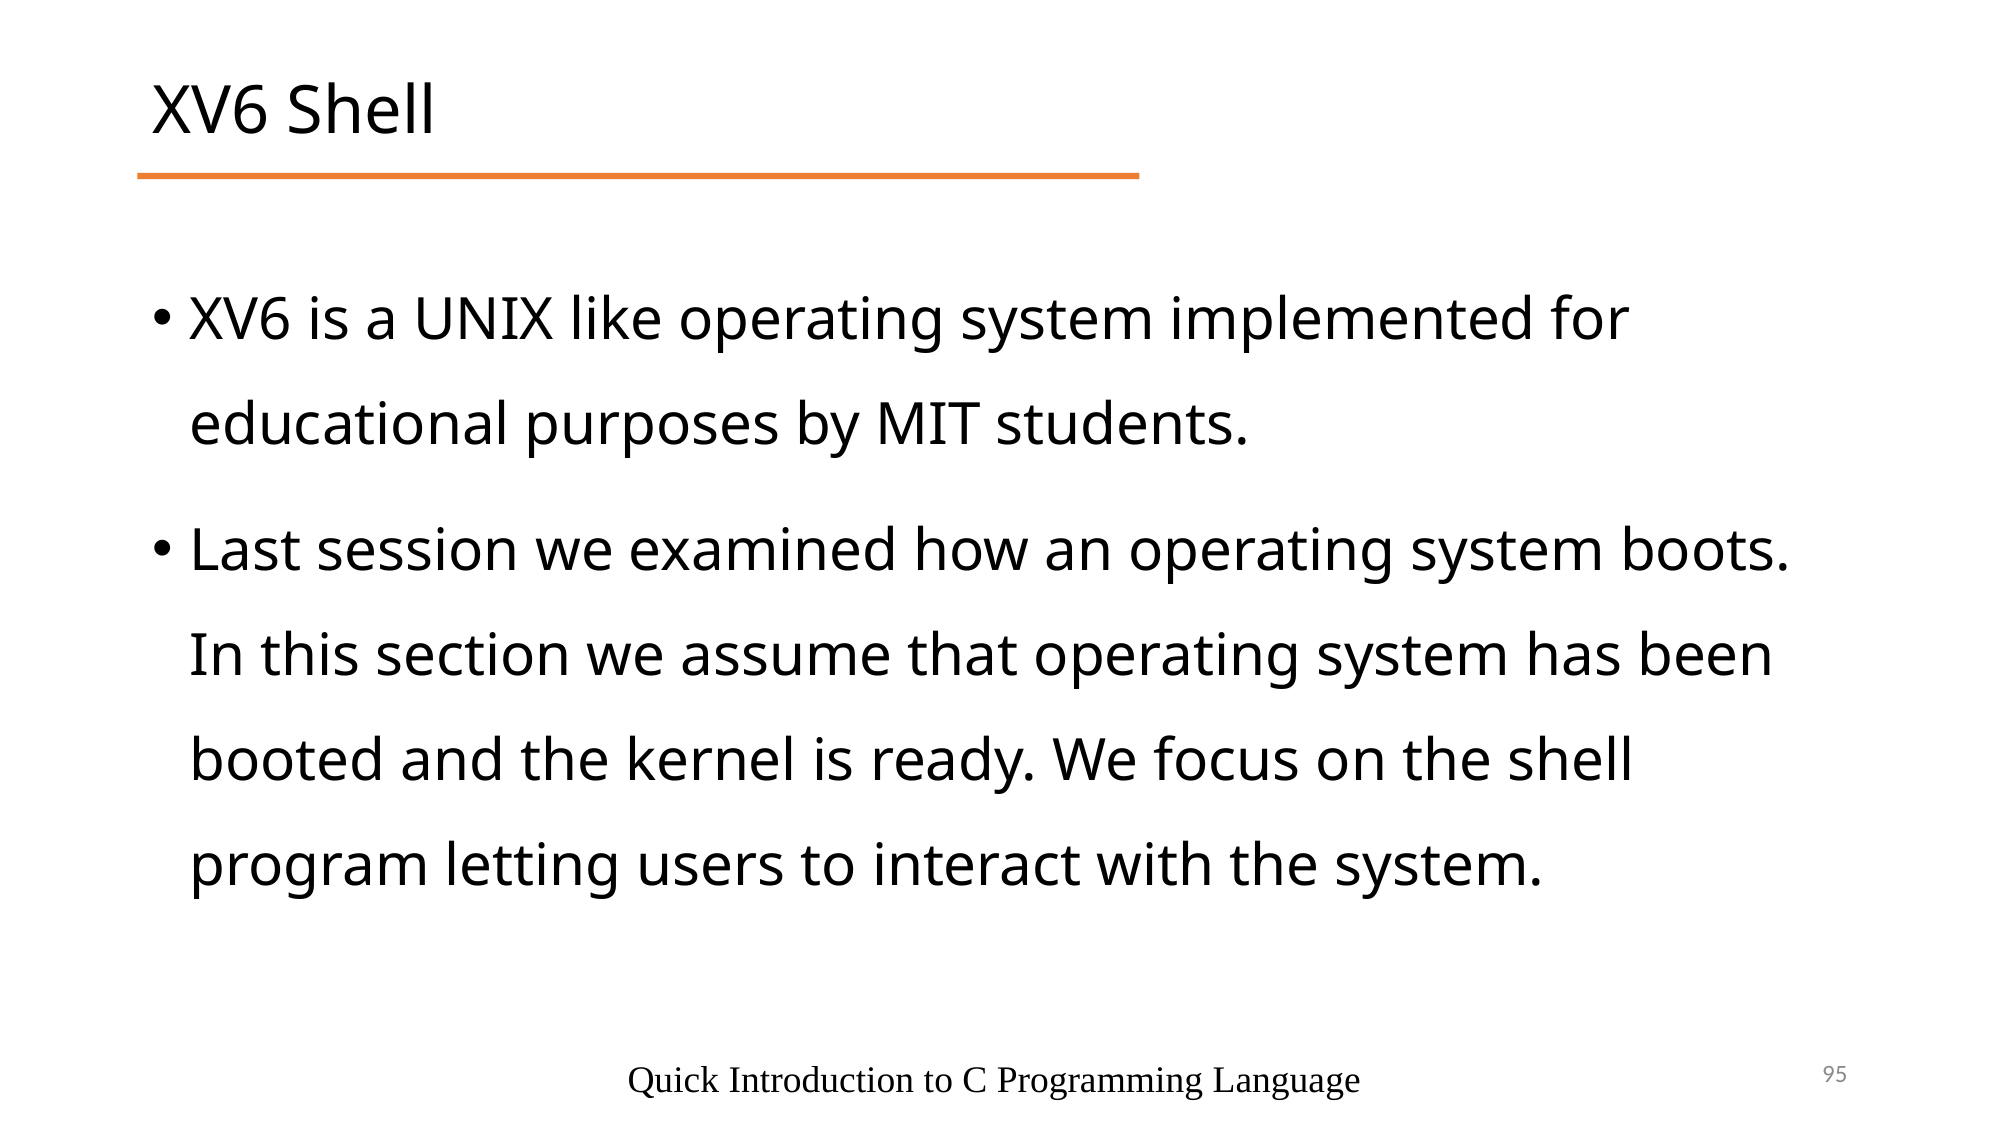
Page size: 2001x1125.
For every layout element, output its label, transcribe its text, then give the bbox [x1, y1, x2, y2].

text_box XV6 Shell [137, 2, 1863, 221]
text_box 3 [1412, 1042, 1863, 1103]
text_box XV6 is a UNIX like operating system implemented for educational purposes by MIT students. Last session we examined how an operating system boots. In this section we assume that operating system has been booted and the kernel is ready. We focus on the shell program letting users to interact with the system. [137, 239, 1863, 1014]
